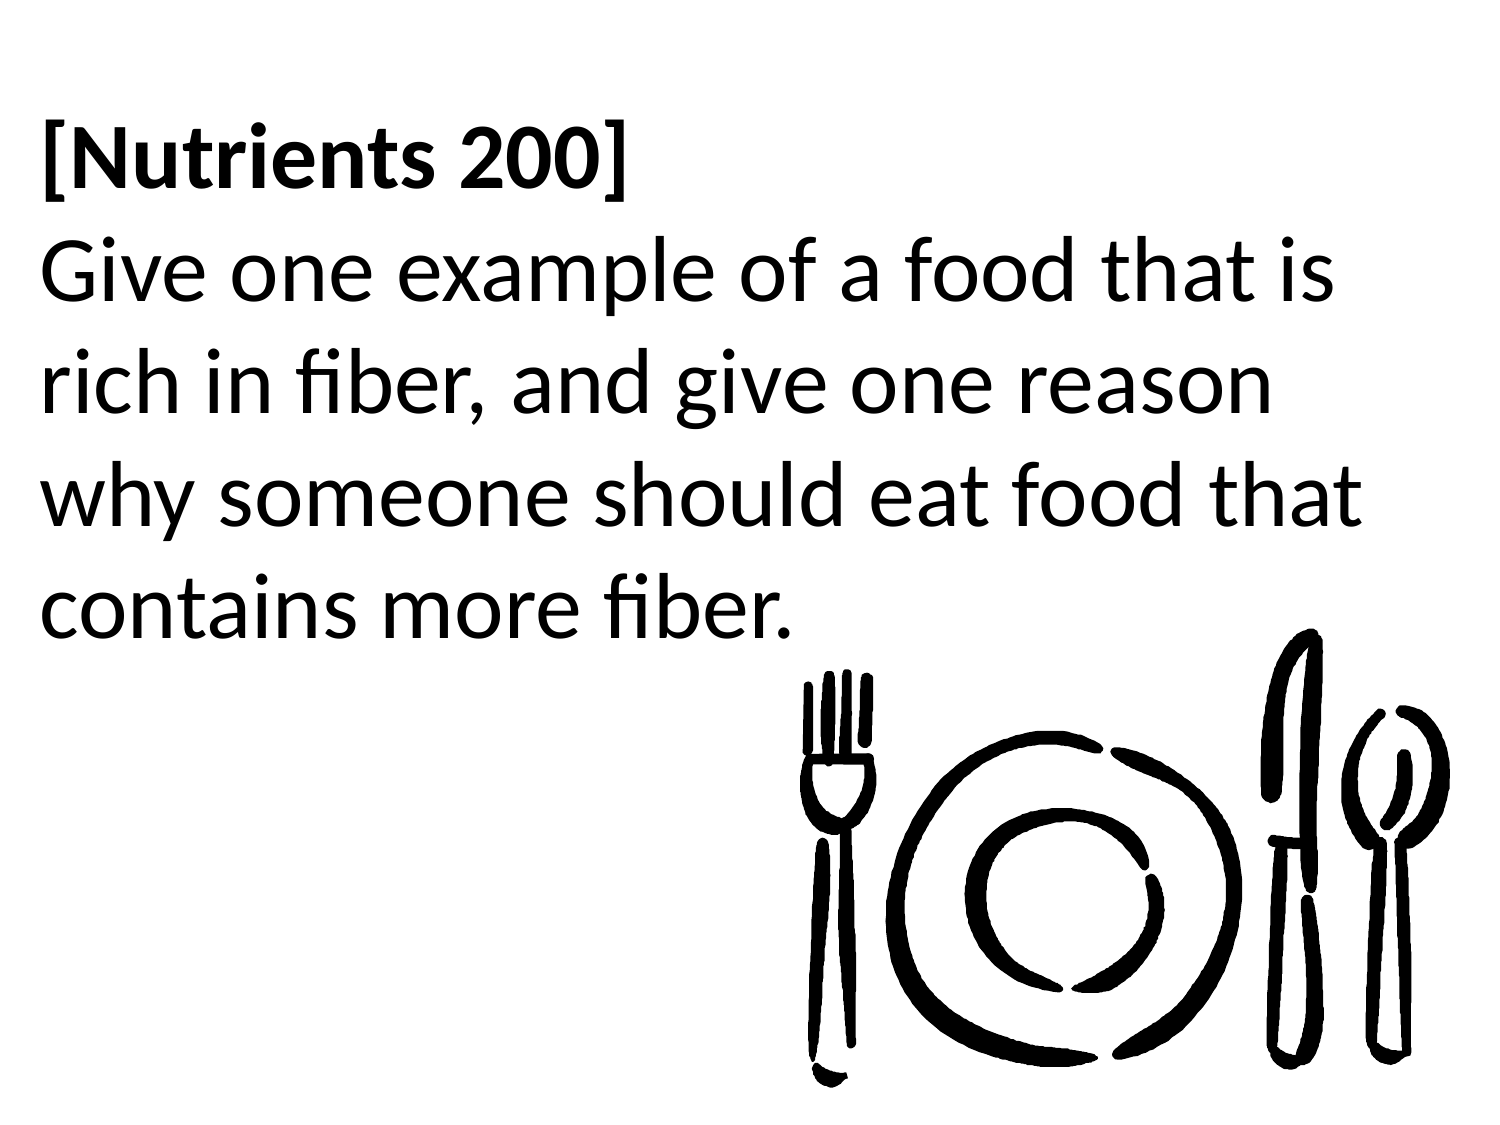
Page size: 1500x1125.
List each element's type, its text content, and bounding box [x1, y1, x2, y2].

text_box [Nutrients 200] Give one example of a food that is rich in fiber, and give one reason why someone should eat food that contains more fiber. [24, 87, 1463, 665]
picture [799, 628, 1451, 1088]
